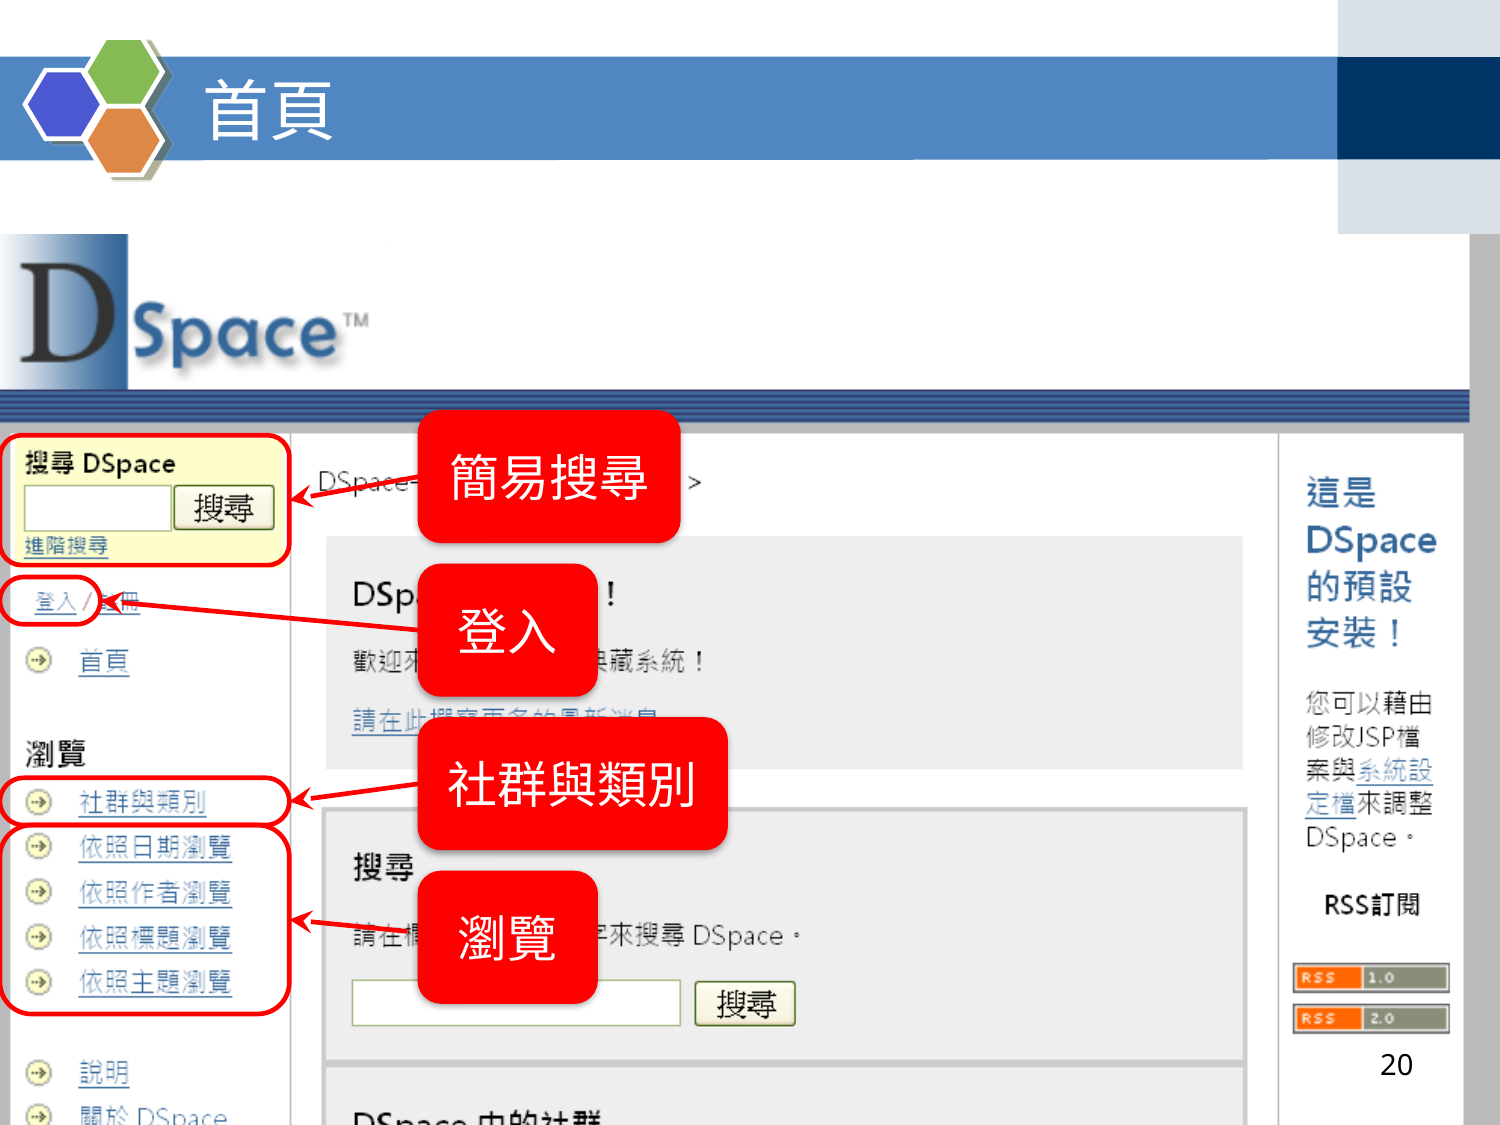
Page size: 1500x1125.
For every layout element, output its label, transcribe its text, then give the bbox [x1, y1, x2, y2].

picture [0, 234, 1500, 1125]
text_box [288, 476, 420, 501]
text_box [288, 919, 408, 932]
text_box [288, 783, 420, 802]
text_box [100, 600, 420, 631]
title 首頁 [187, 62, 1288, 155]
